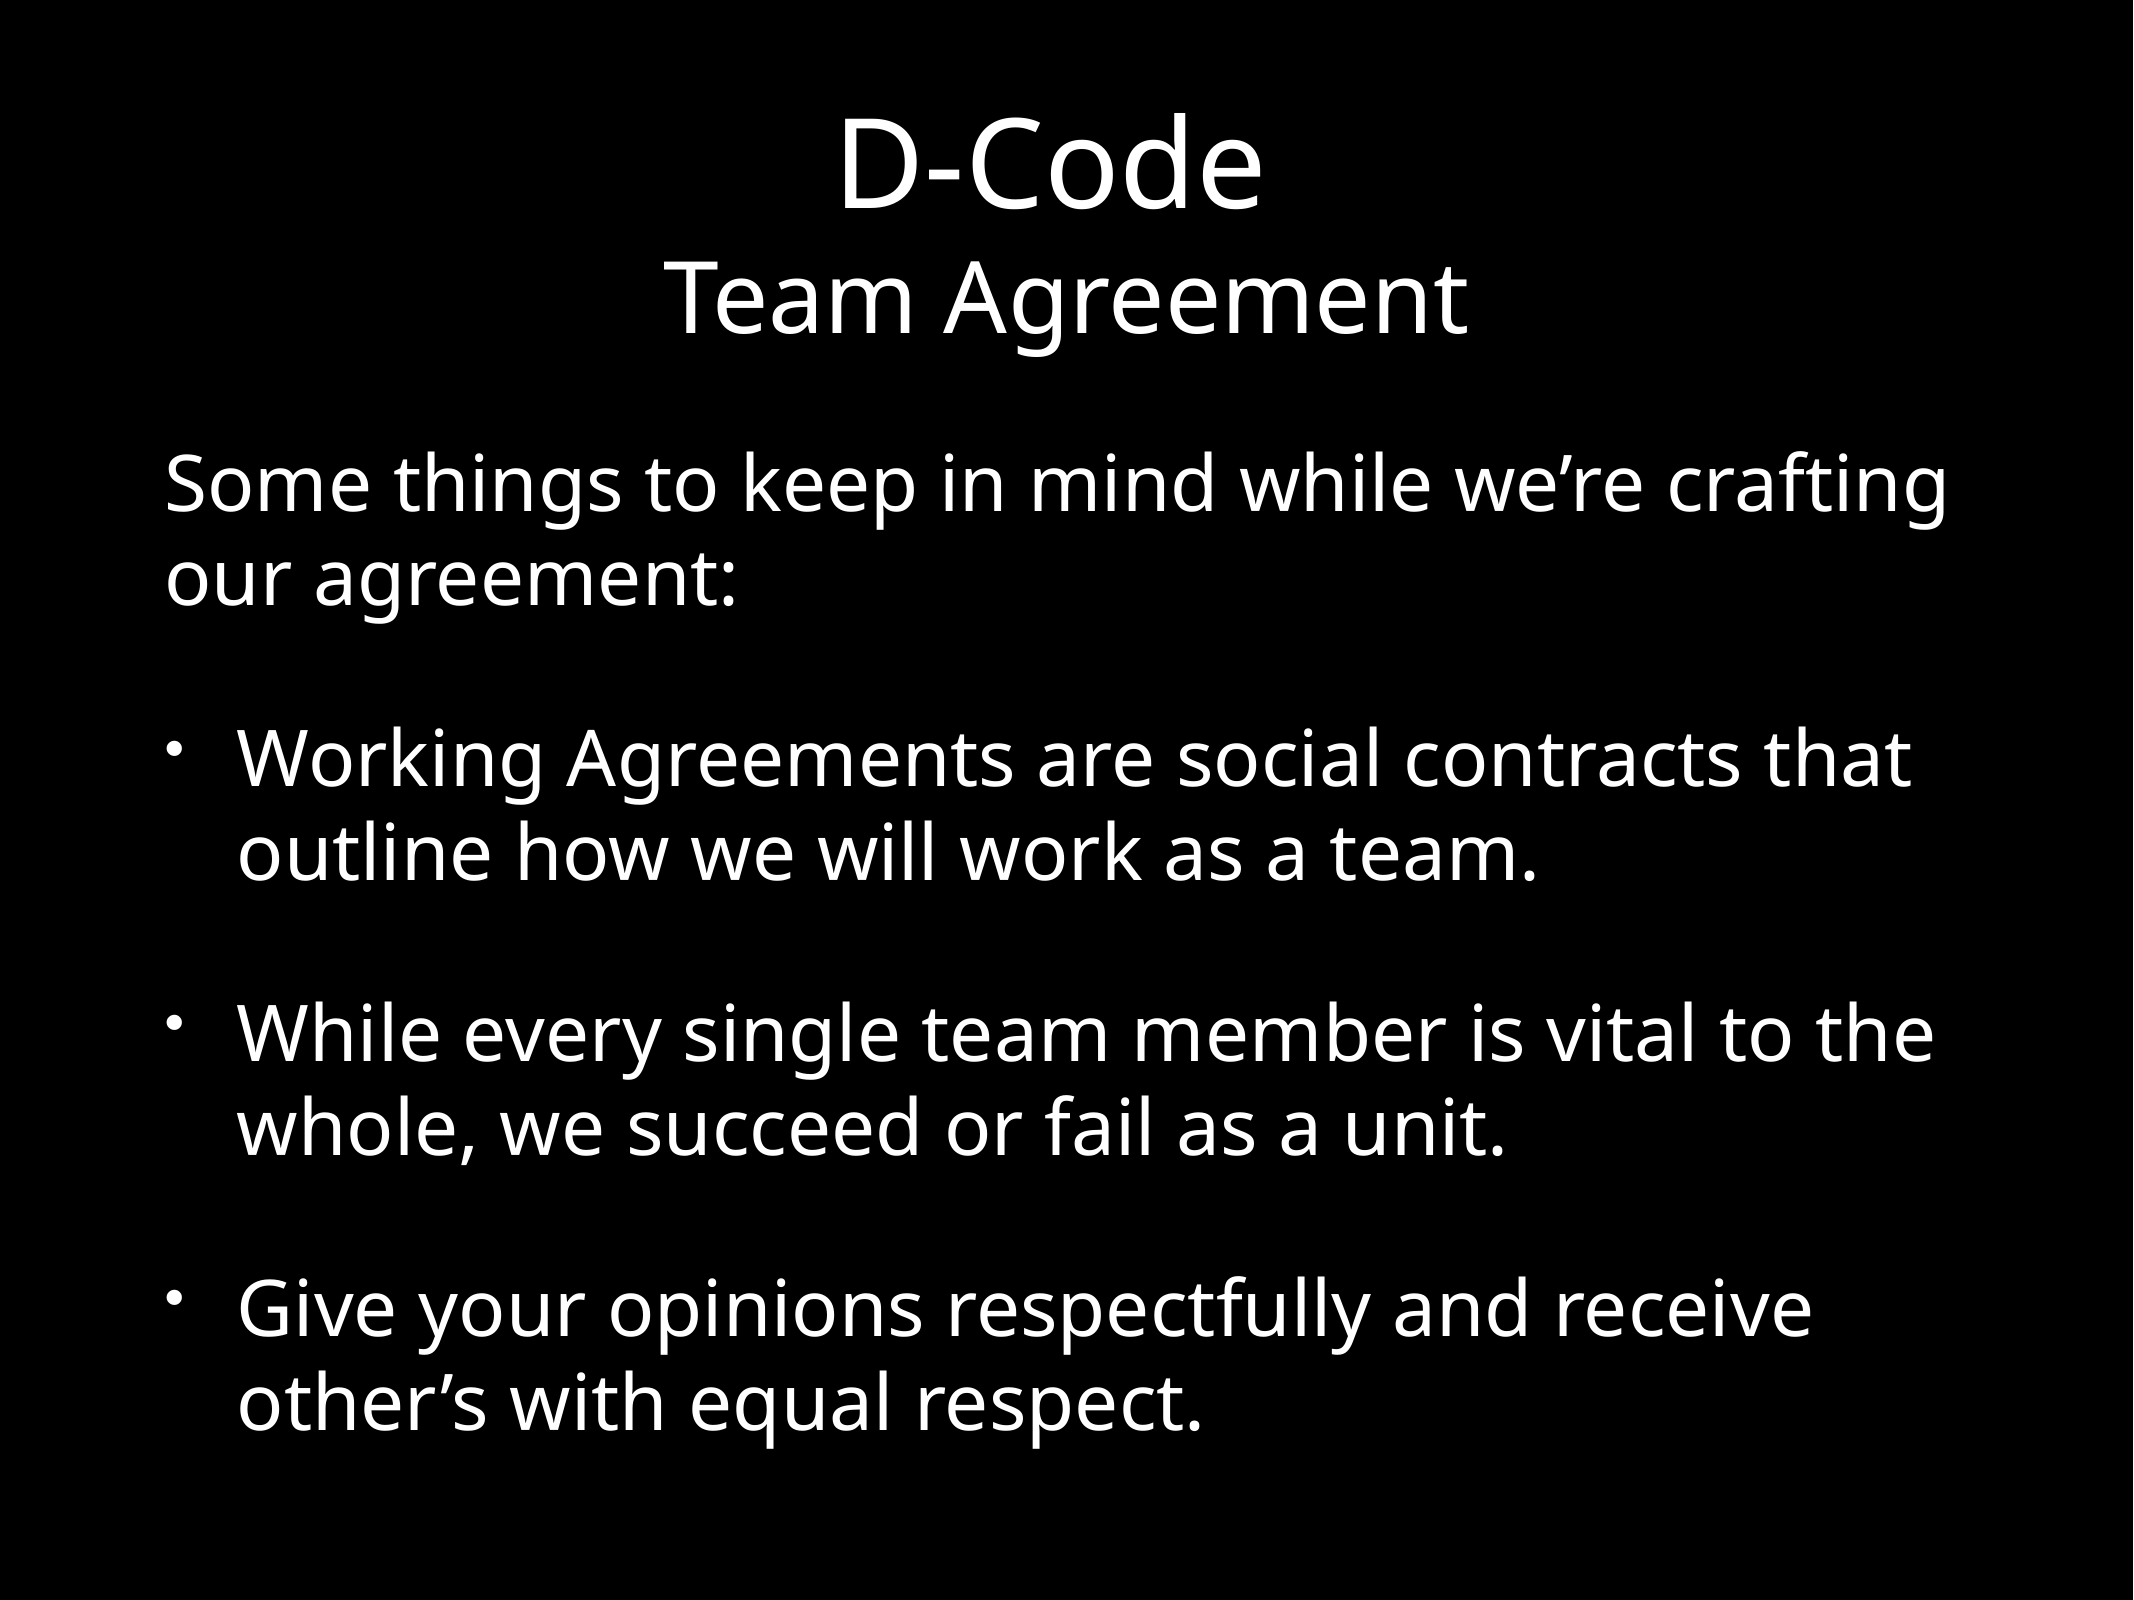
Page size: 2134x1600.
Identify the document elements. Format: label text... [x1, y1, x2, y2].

title D-Code Team Agreement [155, 41, 1978, 397]
list Some things to keep in mind while we’re crafting our agreement: Working Agreements are social contracts that outline how we will work as a team. While every single team member is vital to the whole, we succeed or fail as a unit. Give your opinions respectfully and receive other’s with equal respect. [155, 424, 1978, 1457]
